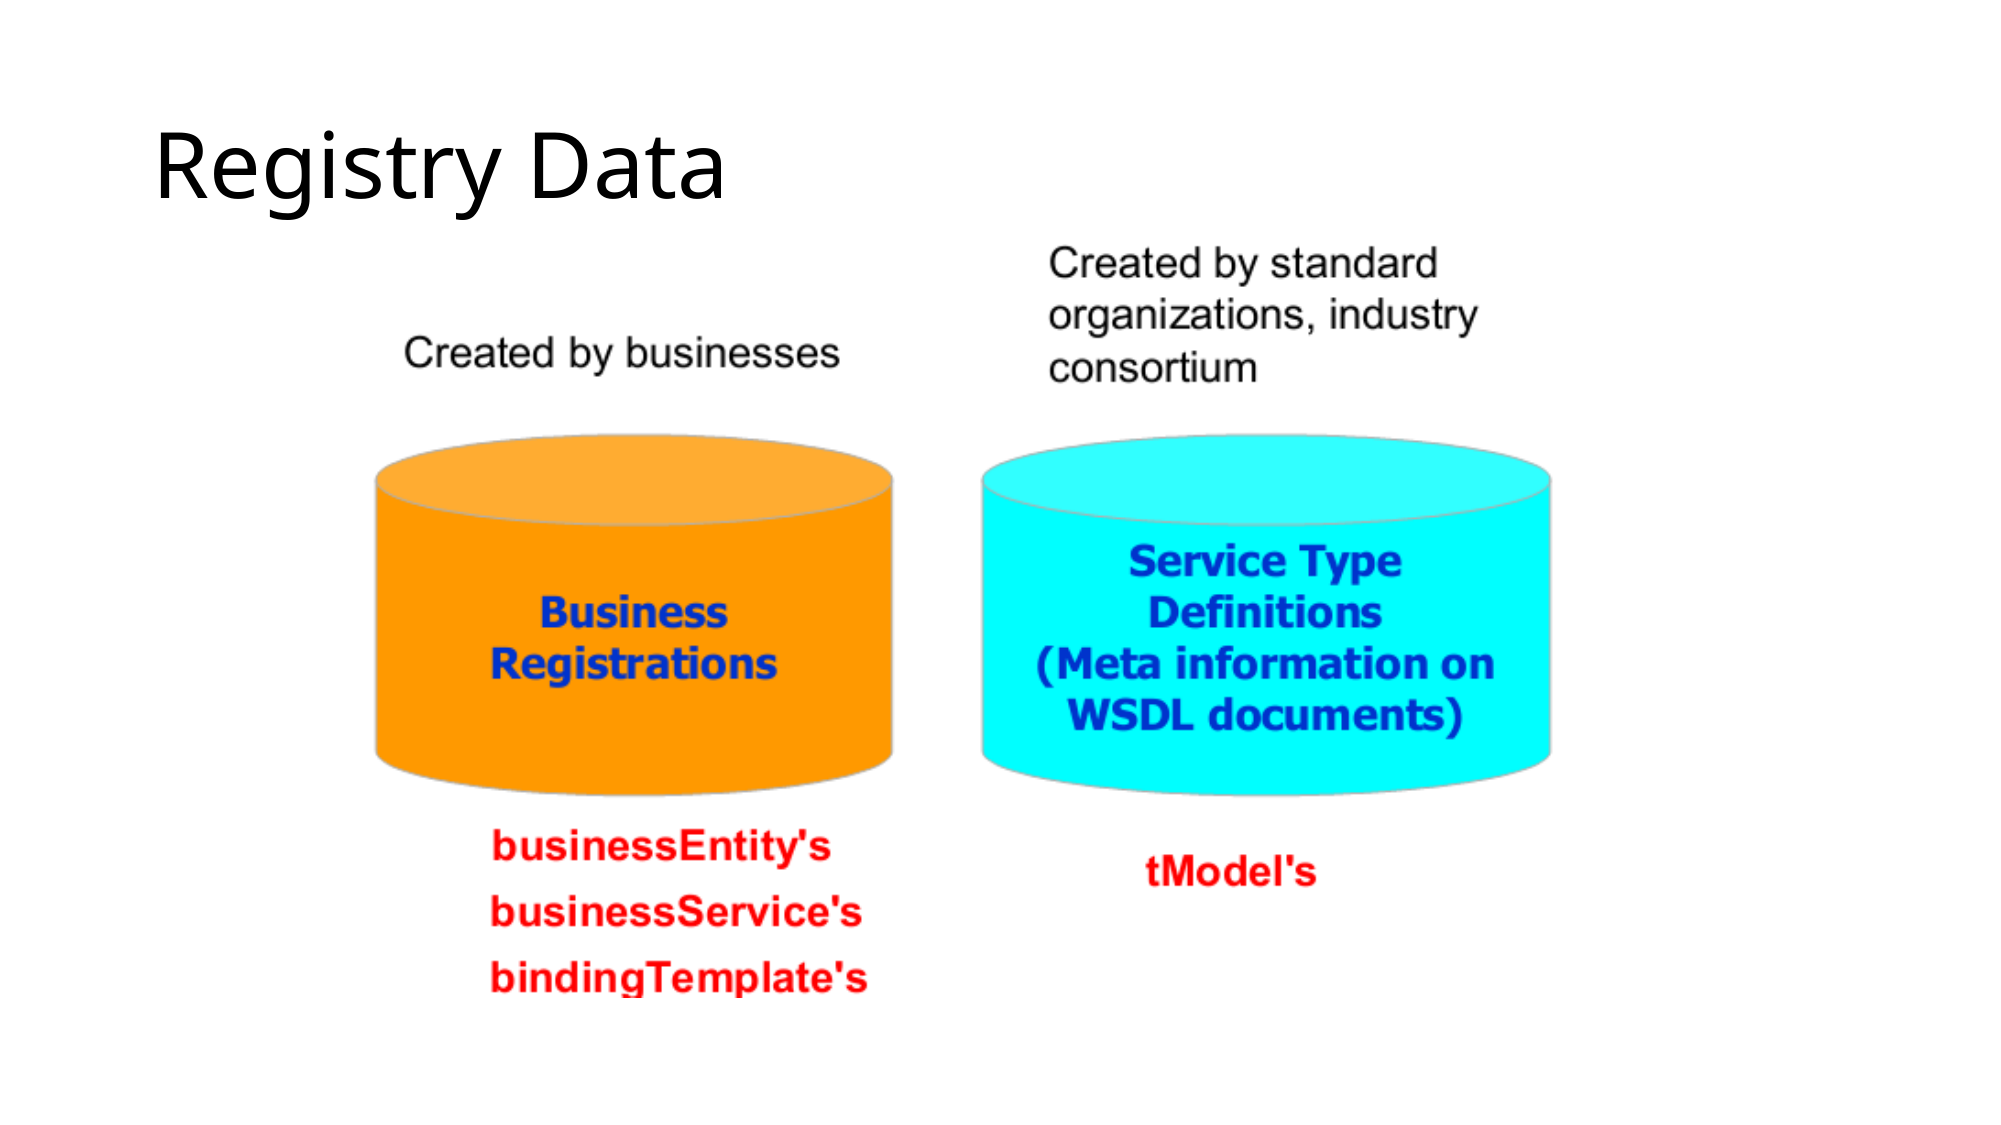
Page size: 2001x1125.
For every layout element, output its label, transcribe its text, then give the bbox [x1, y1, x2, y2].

title Registry Data [137, 59, 1863, 278]
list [362, 231, 1579, 998]
